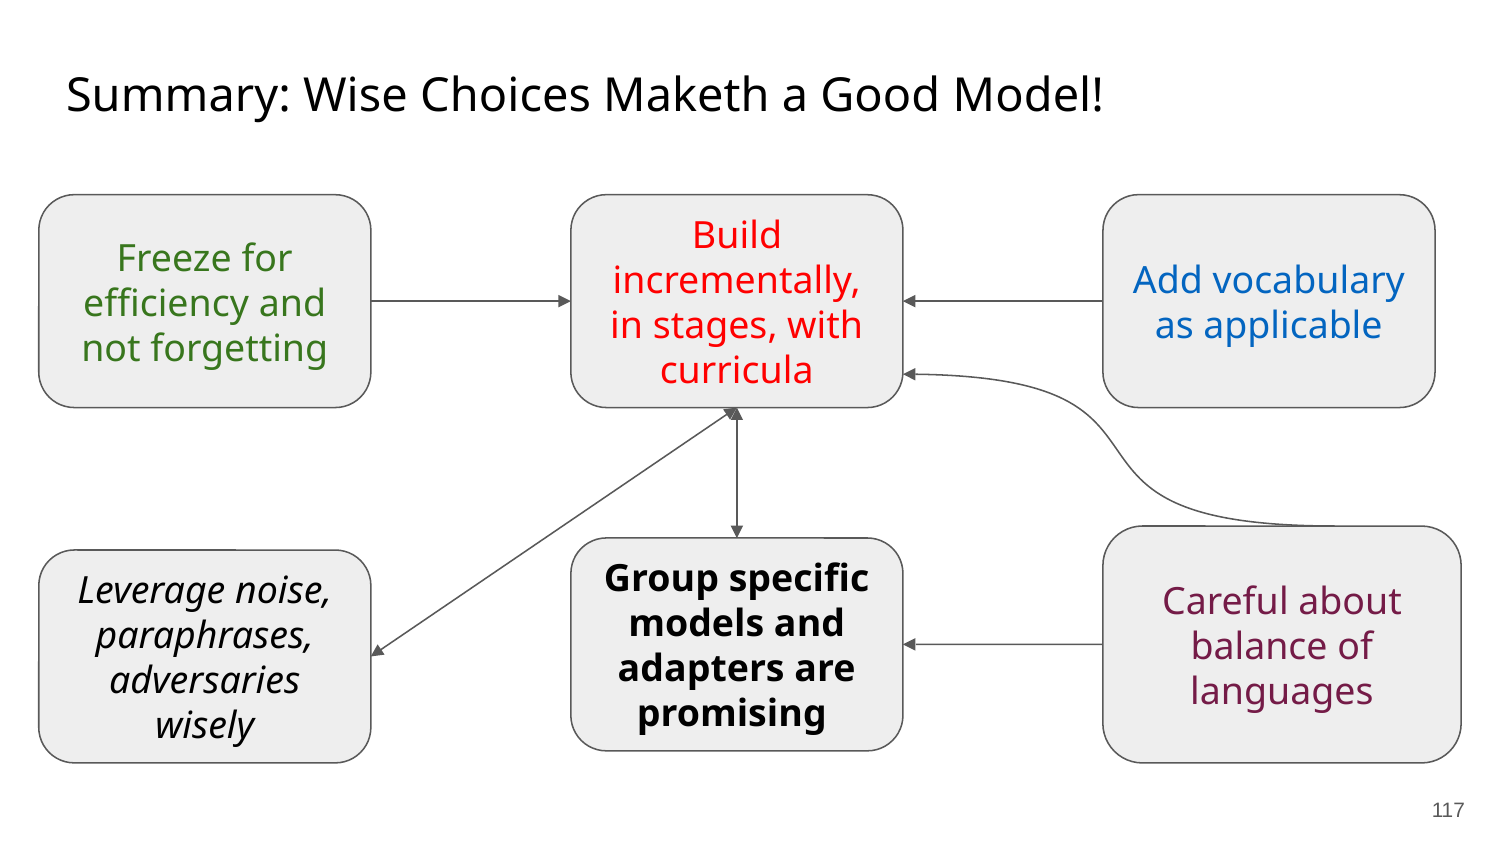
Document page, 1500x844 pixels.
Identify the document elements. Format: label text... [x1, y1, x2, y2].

title Summary: Wise Choices Maketh a Good Model! [51, 49, 1449, 144]
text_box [902, 373, 1335, 527]
slide_number ‹#› [1389, 776, 1480, 842]
text_box Leverage noise, paraphrases, adversaries wisely [38, 549, 371, 763]
text_box Freeze for efficiency and not forgetting [38, 194, 371, 408]
text_box Build incrementally, in stages, with curricula [570, 194, 903, 408]
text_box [370, 407, 738, 657]
text_box Group specific models and adapters are promising [570, 537, 903, 751]
text_box Careful about balance of languages [1102, 526, 1462, 763]
text_box Add vocabulary as applicable [1102, 194, 1436, 408]
